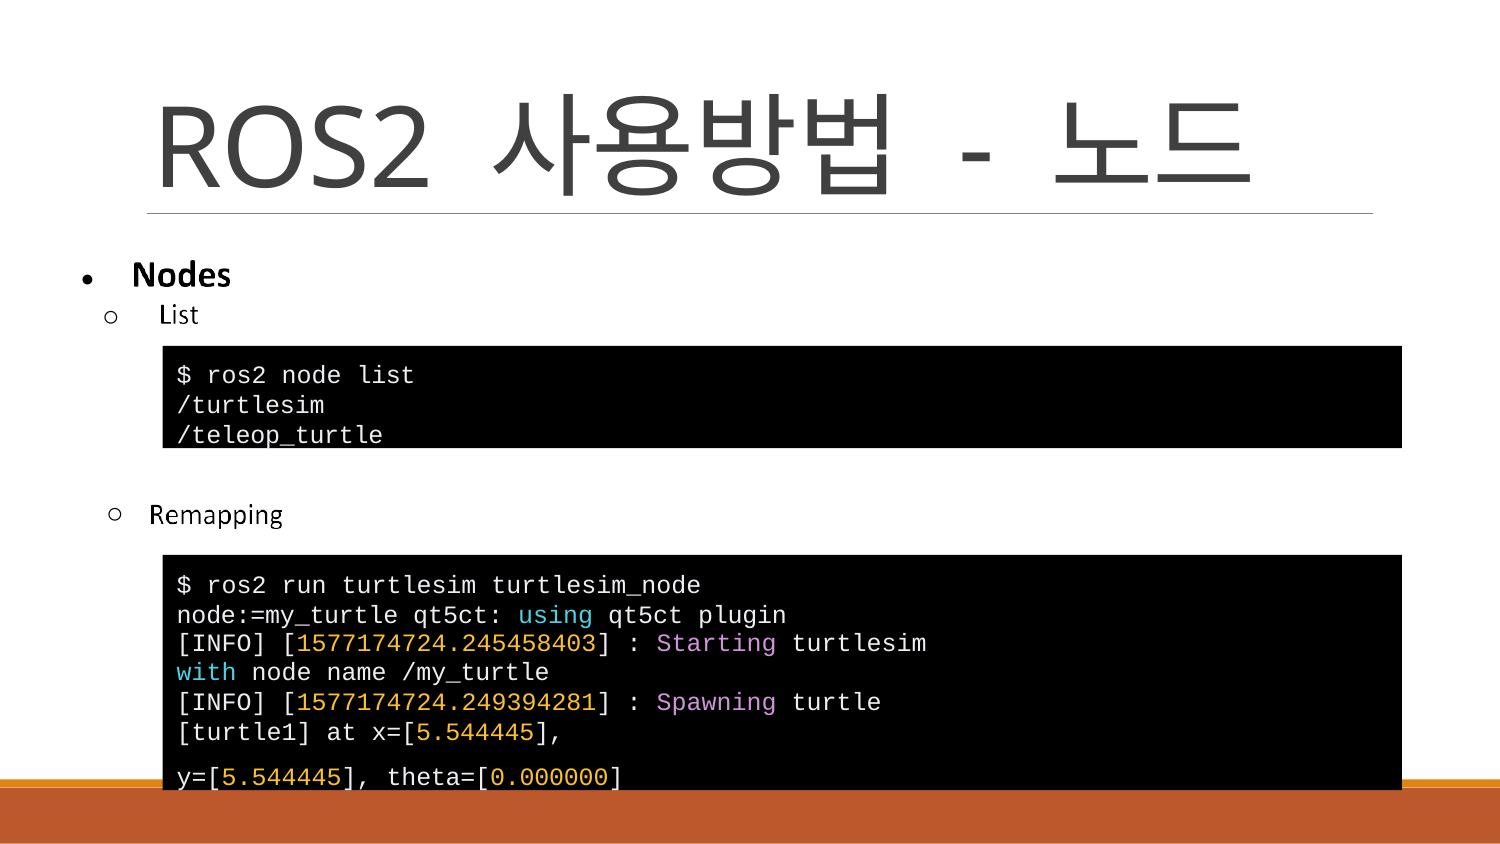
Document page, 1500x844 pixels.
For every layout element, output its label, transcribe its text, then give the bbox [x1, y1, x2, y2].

picture [160, 303, 199, 324]
text_box $ ros2 node list /turtlesim /teleop_turtle [162, 345, 1402, 449]
text_box ● [5, 255, 159, 298]
text_box ○ [99, 298, 122, 333]
picture [150, 504, 283, 530]
text_box $ ros2 run turtlesim turtlesim_node node:=my_turtle qt5ct: using qt5ct plugin [INFO] [1577174724.245458403] : Starting turtlesim with node name /my_turtle [INFO] [1577174724.249394281] : Spawning turtle [turtle1] at x=[5.544445], y=[5.544445], theta=[0.000000] [162, 554, 1402, 791]
text_box ROS2 사용방법 - 노드 [137, 88, 1375, 267]
text_box ○ [103, 492, 126, 530]
picture [133, 259, 230, 287]
